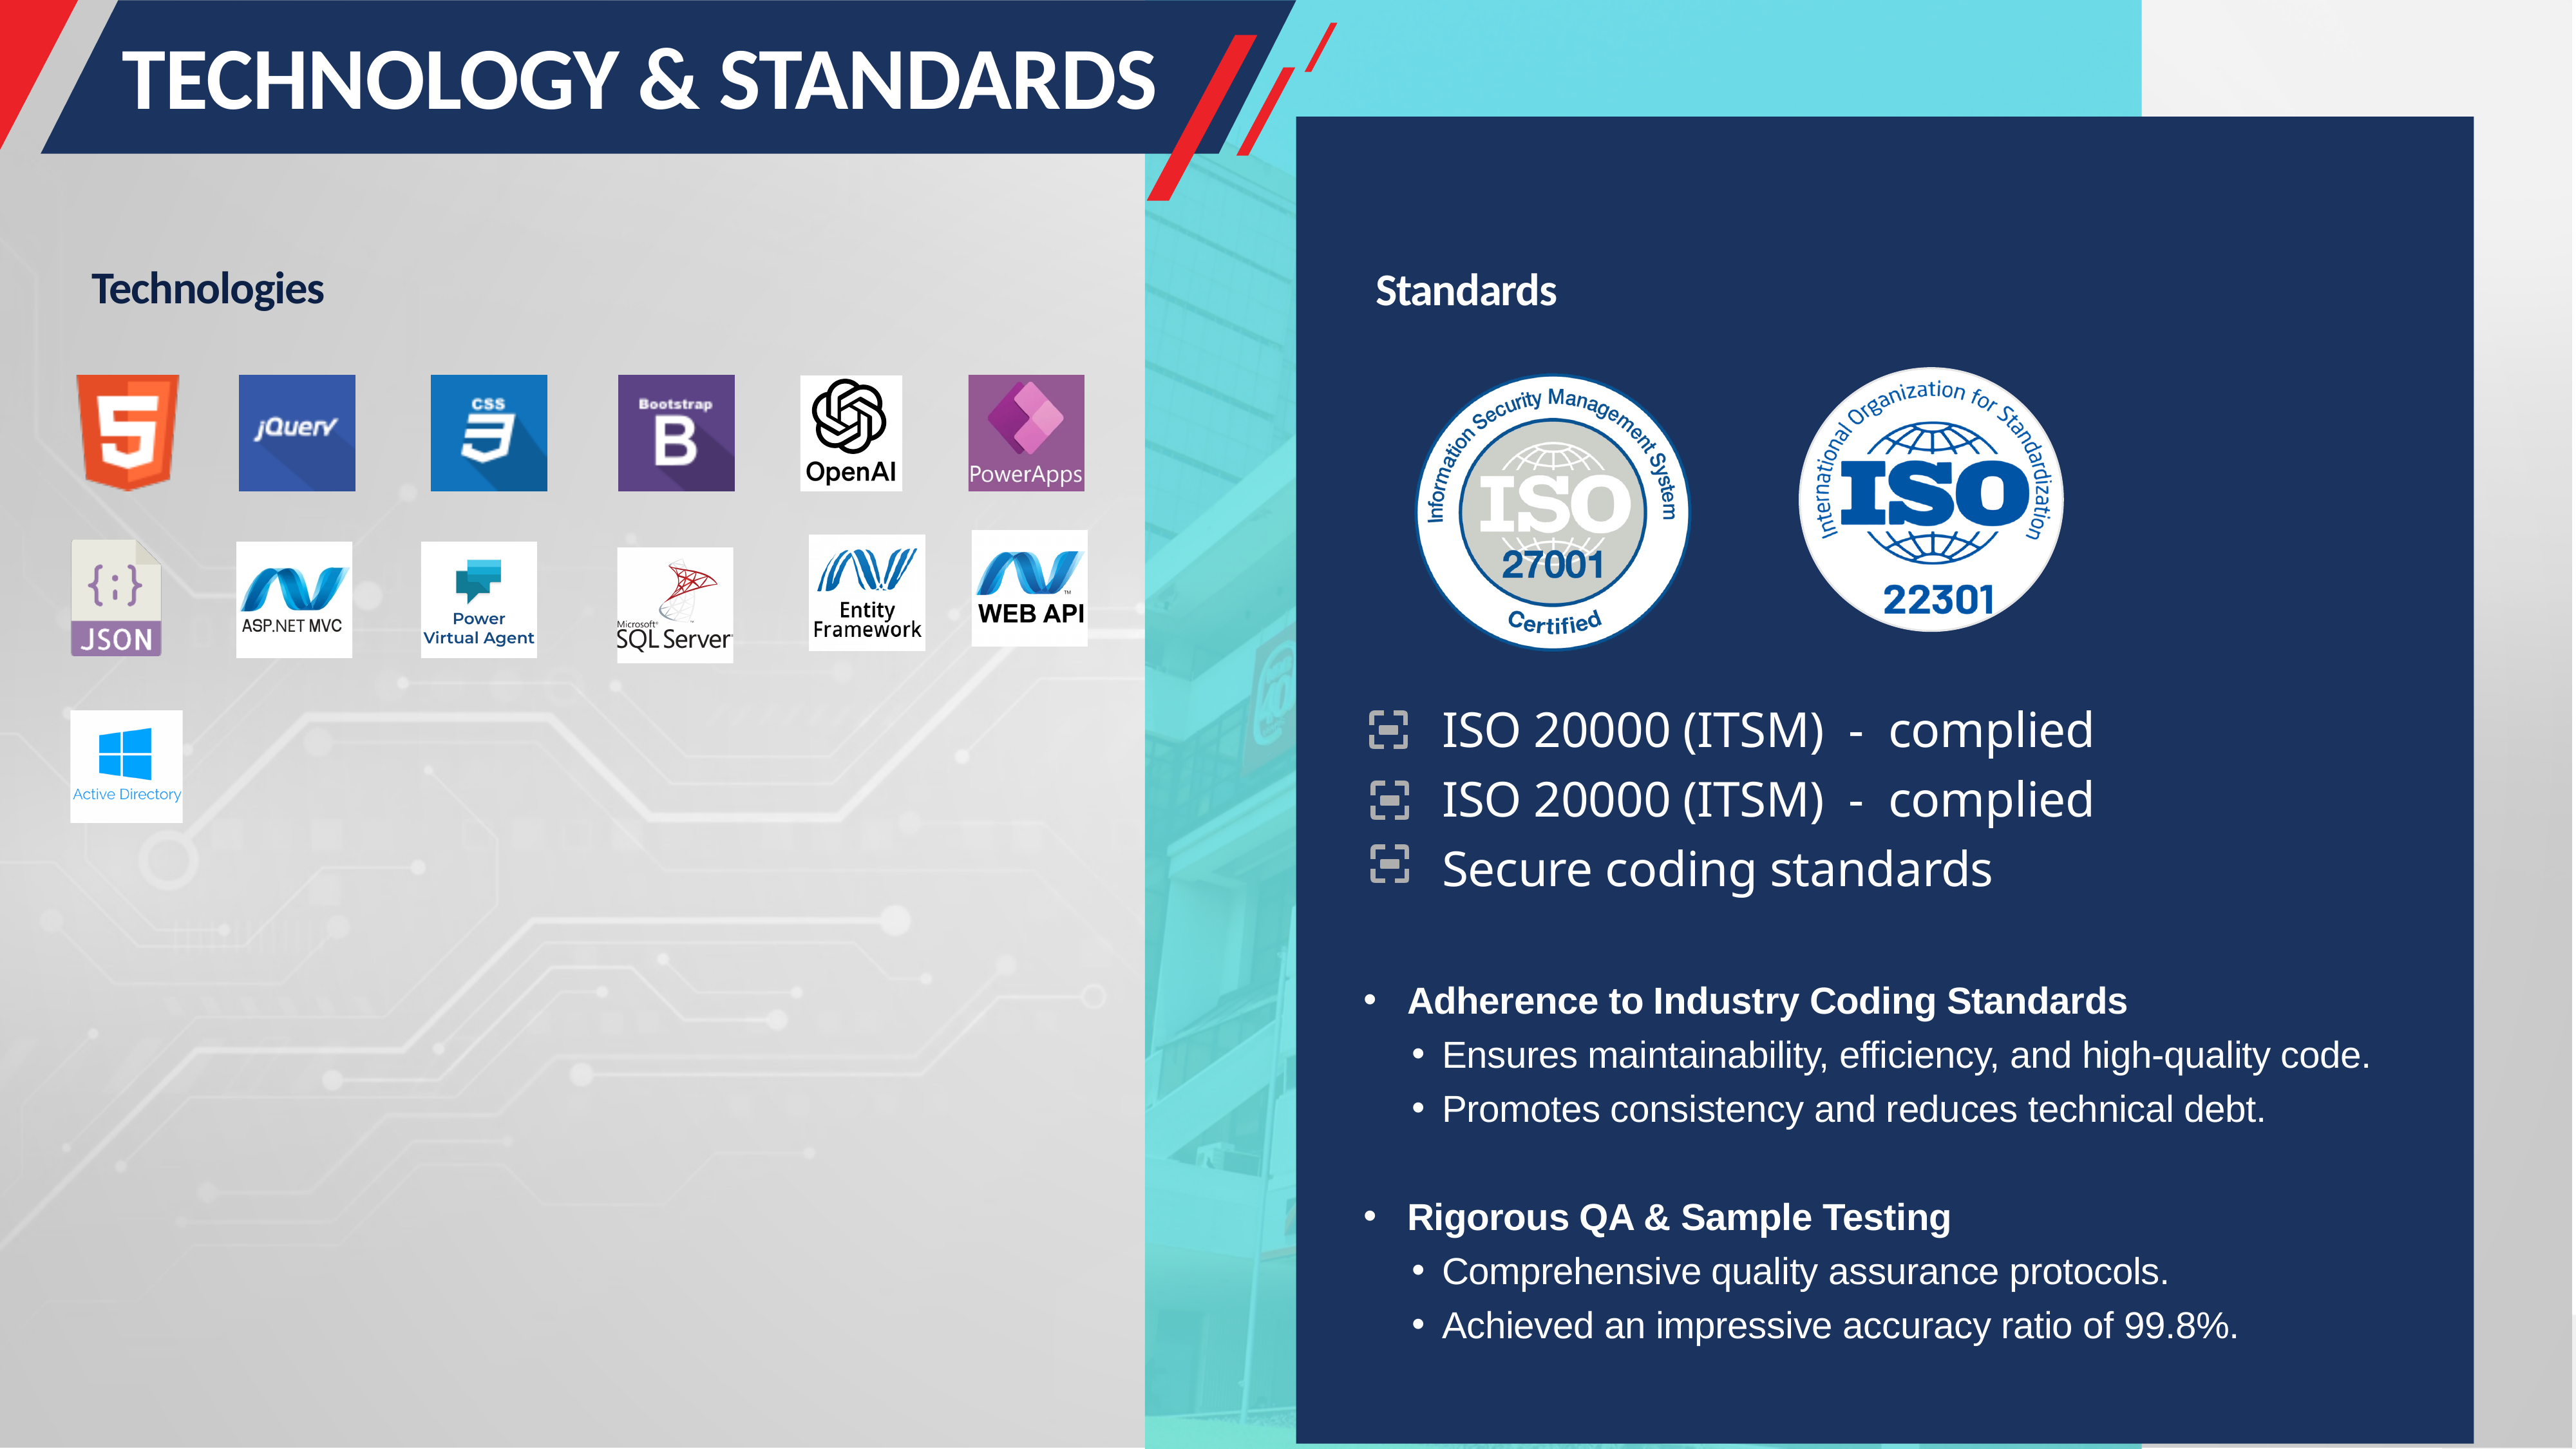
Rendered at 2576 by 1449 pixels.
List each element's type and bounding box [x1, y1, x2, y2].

picture [430, 375, 547, 492]
text_box [0, 154, 1144, 1448]
text_box [421, 541, 538, 658]
text_box [2142, 0, 2573, 1448]
picture [58, 540, 175, 656]
text_box [70, 710, 183, 823]
picture [618, 375, 735, 491]
text_box [617, 547, 734, 664]
picture [1144, 0, 2142, 1449]
picture [238, 375, 355, 491]
text_box [968, 375, 1084, 491]
picture [70, 375, 187, 492]
text_box [971, 529, 1088, 647]
text_box [236, 542, 353, 658]
text_box [800, 375, 903, 492]
picture [808, 535, 925, 652]
text_box [1146, 23, 1338, 201]
text_box [1799, 368, 2063, 631]
text_box [0, 0, 1297, 154]
